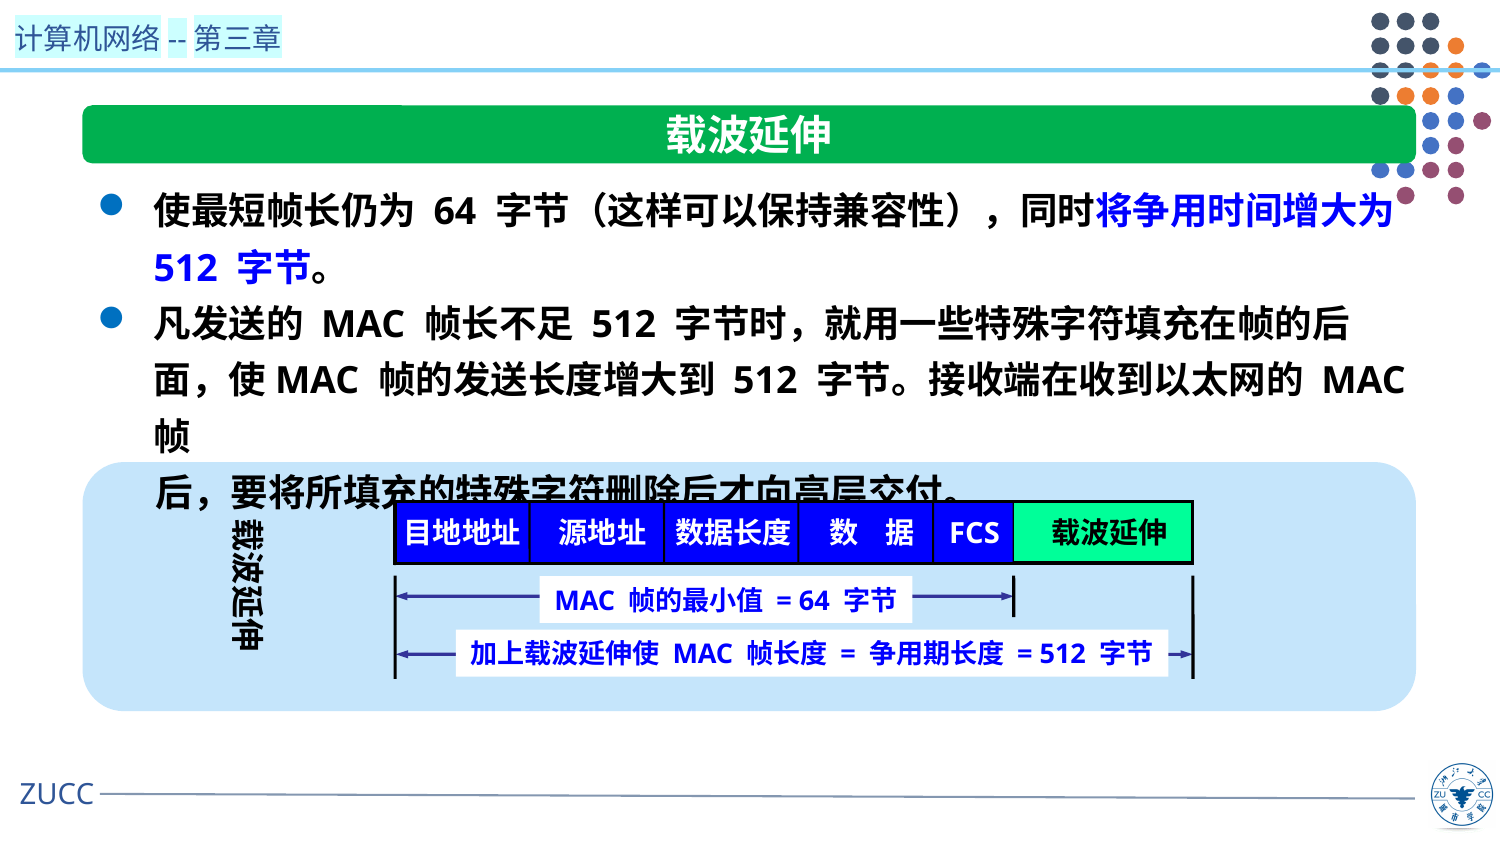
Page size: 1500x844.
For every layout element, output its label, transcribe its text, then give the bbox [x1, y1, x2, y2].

text_box [848, 105, 1417, 164]
text_box [80, 491, 1419, 714]
picture [1415, 750, 1500, 837]
text_box 使最短帧长仍为 64 字节（这样可以保持兼容性），同时将争用时间增大为 512 字节。 凡发送的 MAC 帧长不足 512 字节时，就用一些特殊字符填充在帧的后面，使MAC 帧的发送长度增大到 512 字节。接收端在收到以太网的 MAC 帧 后，要将所填充的特殊字符删除后才向高层交付。 [82, 168, 1428, 522]
text_box [82, 105, 650, 164]
text_box 载波延伸 [650, 101, 848, 167]
text_box 载波延伸 [205, 510, 277, 661]
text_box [388, 500, 1194, 679]
